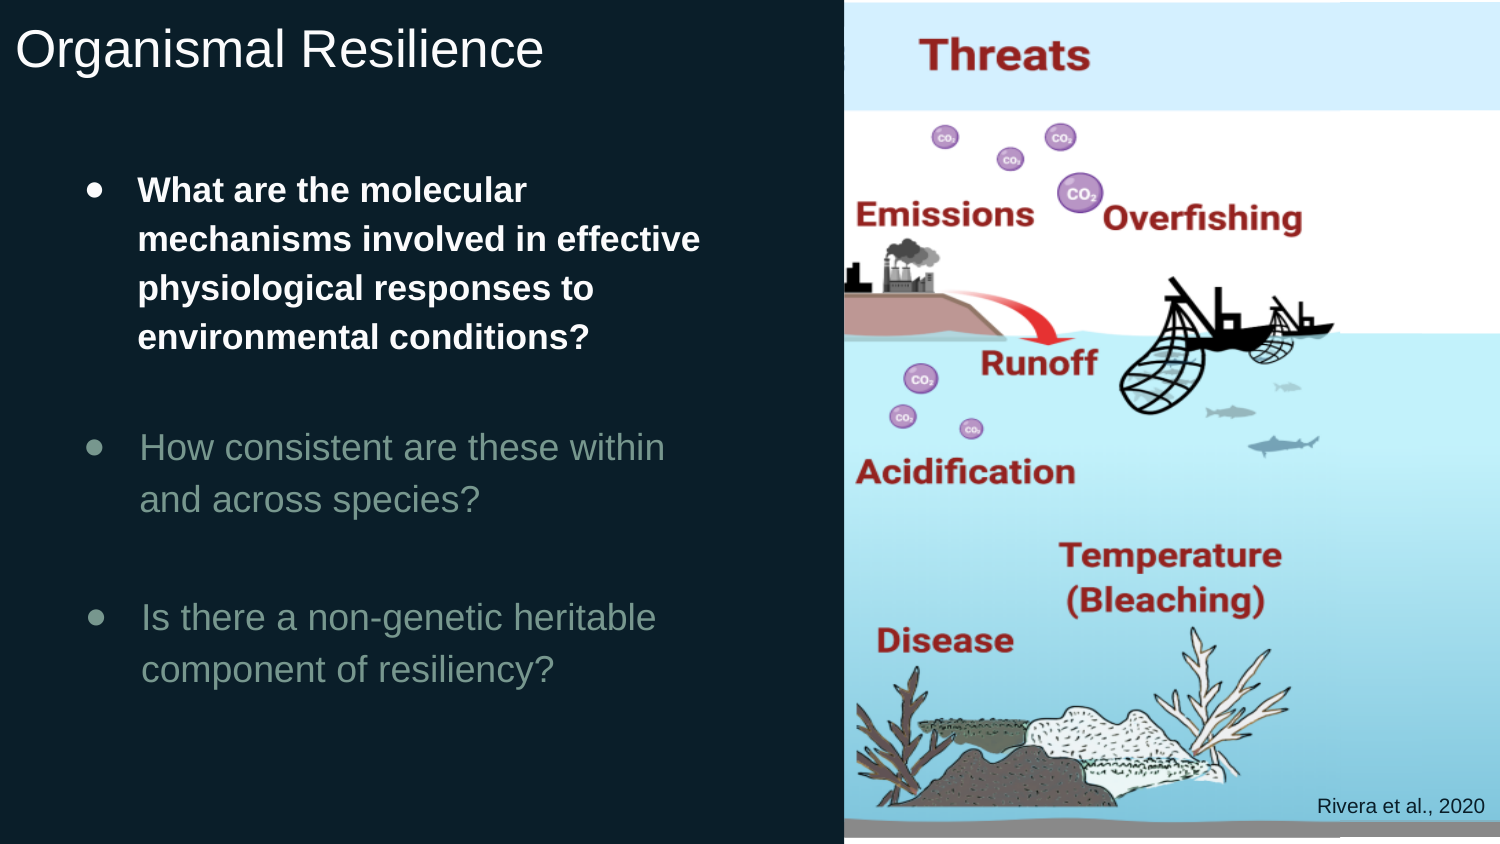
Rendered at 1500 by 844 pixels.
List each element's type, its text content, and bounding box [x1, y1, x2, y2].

picture [844, 0, 1500, 844]
list What are the molecular mechanisms involved in effective physiological responses to environmental conditions? [51, 145, 720, 411]
title Organismal Resilience [0, 0, 841, 94]
list How consistent are these within and across species? [49, 401, 718, 572]
list Is there a non-genetic heritable component of resiliency? [51, 571, 720, 742]
